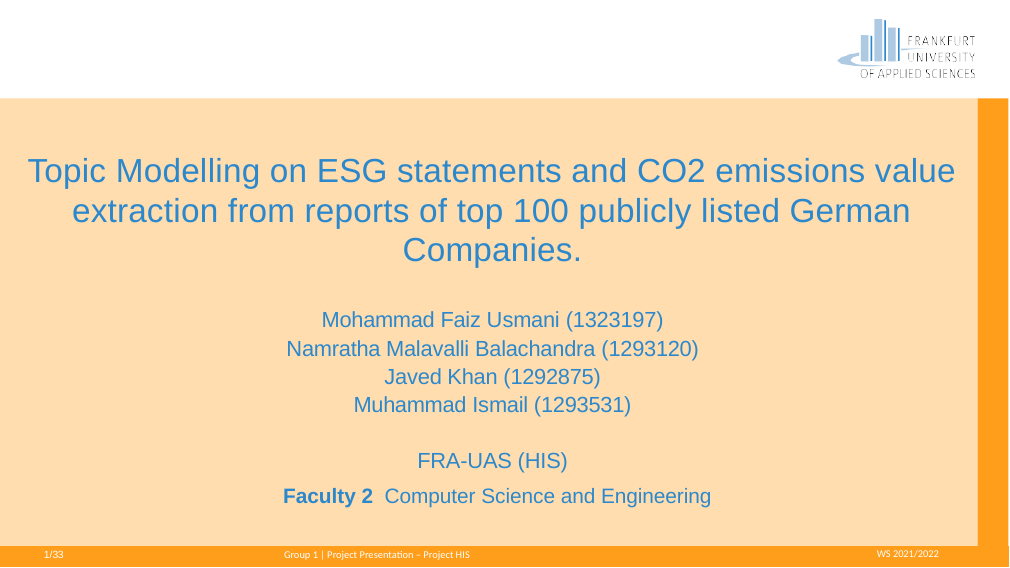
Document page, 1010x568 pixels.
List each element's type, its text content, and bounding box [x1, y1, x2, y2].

picture [837, 19, 975, 78]
footer WS 2021/2022 [739, 545, 940, 560]
text_box Mohammad Faiz Usmani (1323197) Namratha Malavalli Balachandra (1293120) Javed Khan (1292875) Muhammad Ismail (1293531) FRA-UAS (HIS) [252, 304, 731, 473]
slide_number Group 1 | Project Presentation – Project HIS [284, 546, 684, 561]
text_box Topic Modelling on ESG statements and CO2 emissions value extraction from reports of top 100 publicly listed German Companies. [4, 146, 980, 269]
text_box Faculty 2 Computer Science and Engineering [268, 475, 741, 506]
slide_number 1/33 [37, 547, 84, 561]
